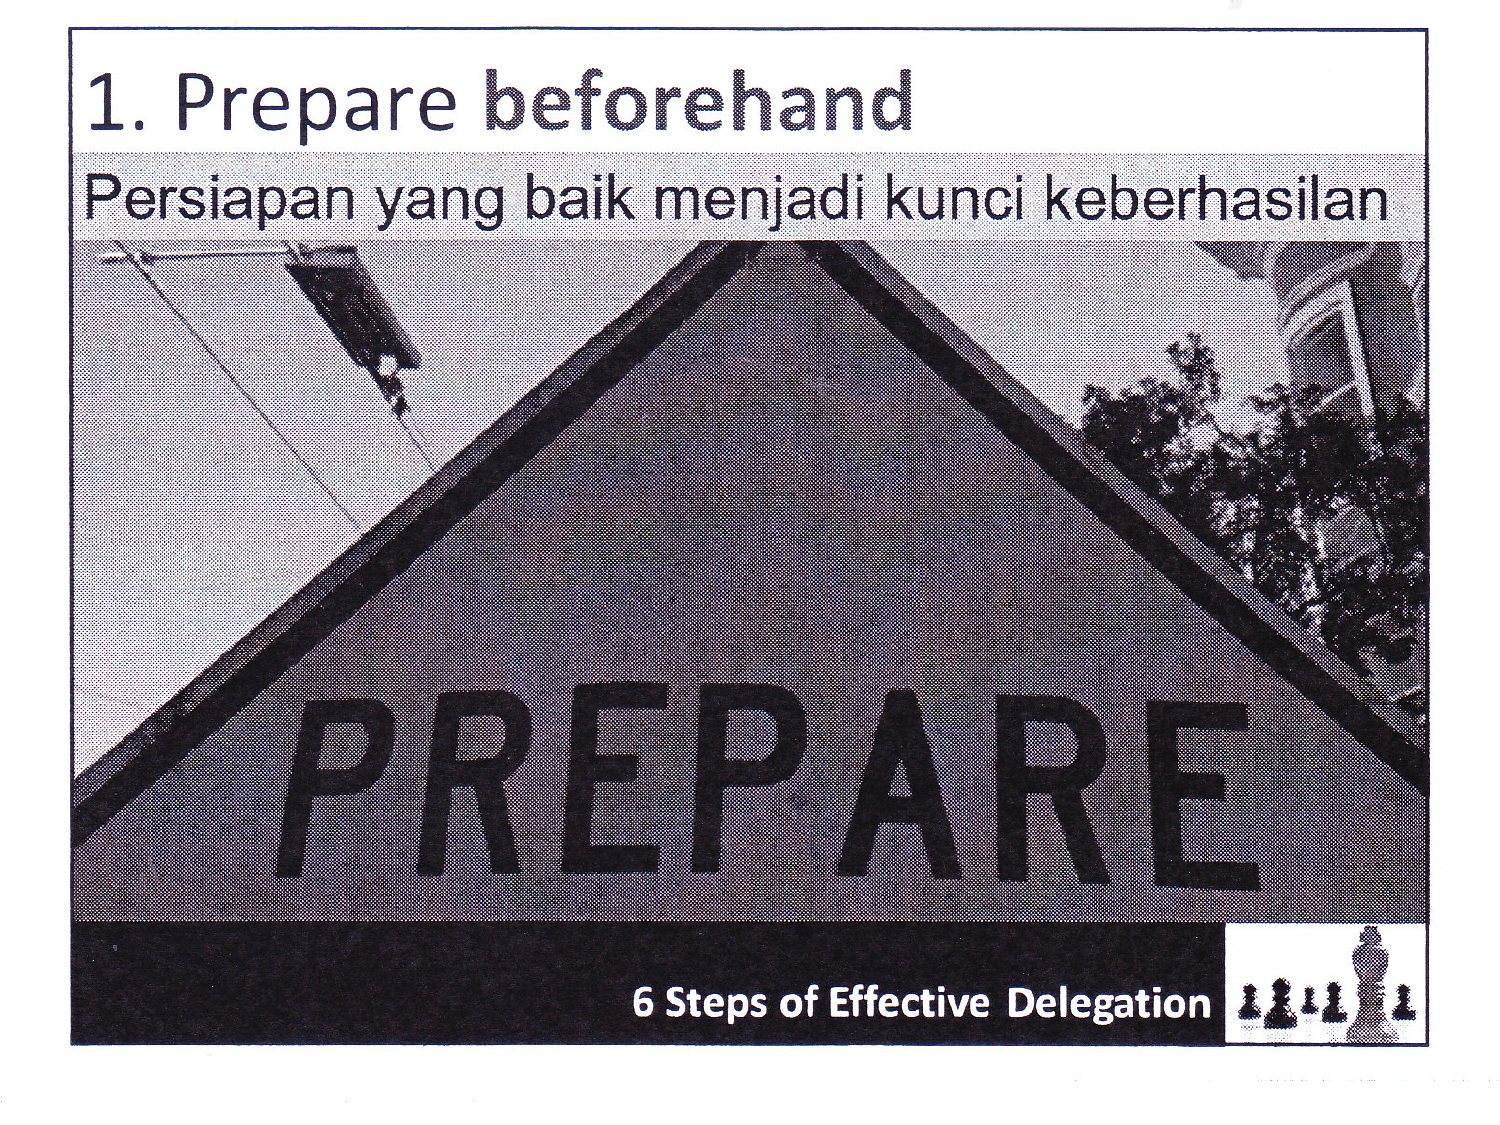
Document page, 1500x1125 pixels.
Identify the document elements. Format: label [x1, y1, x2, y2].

list [0, 0, 1500, 1112]
